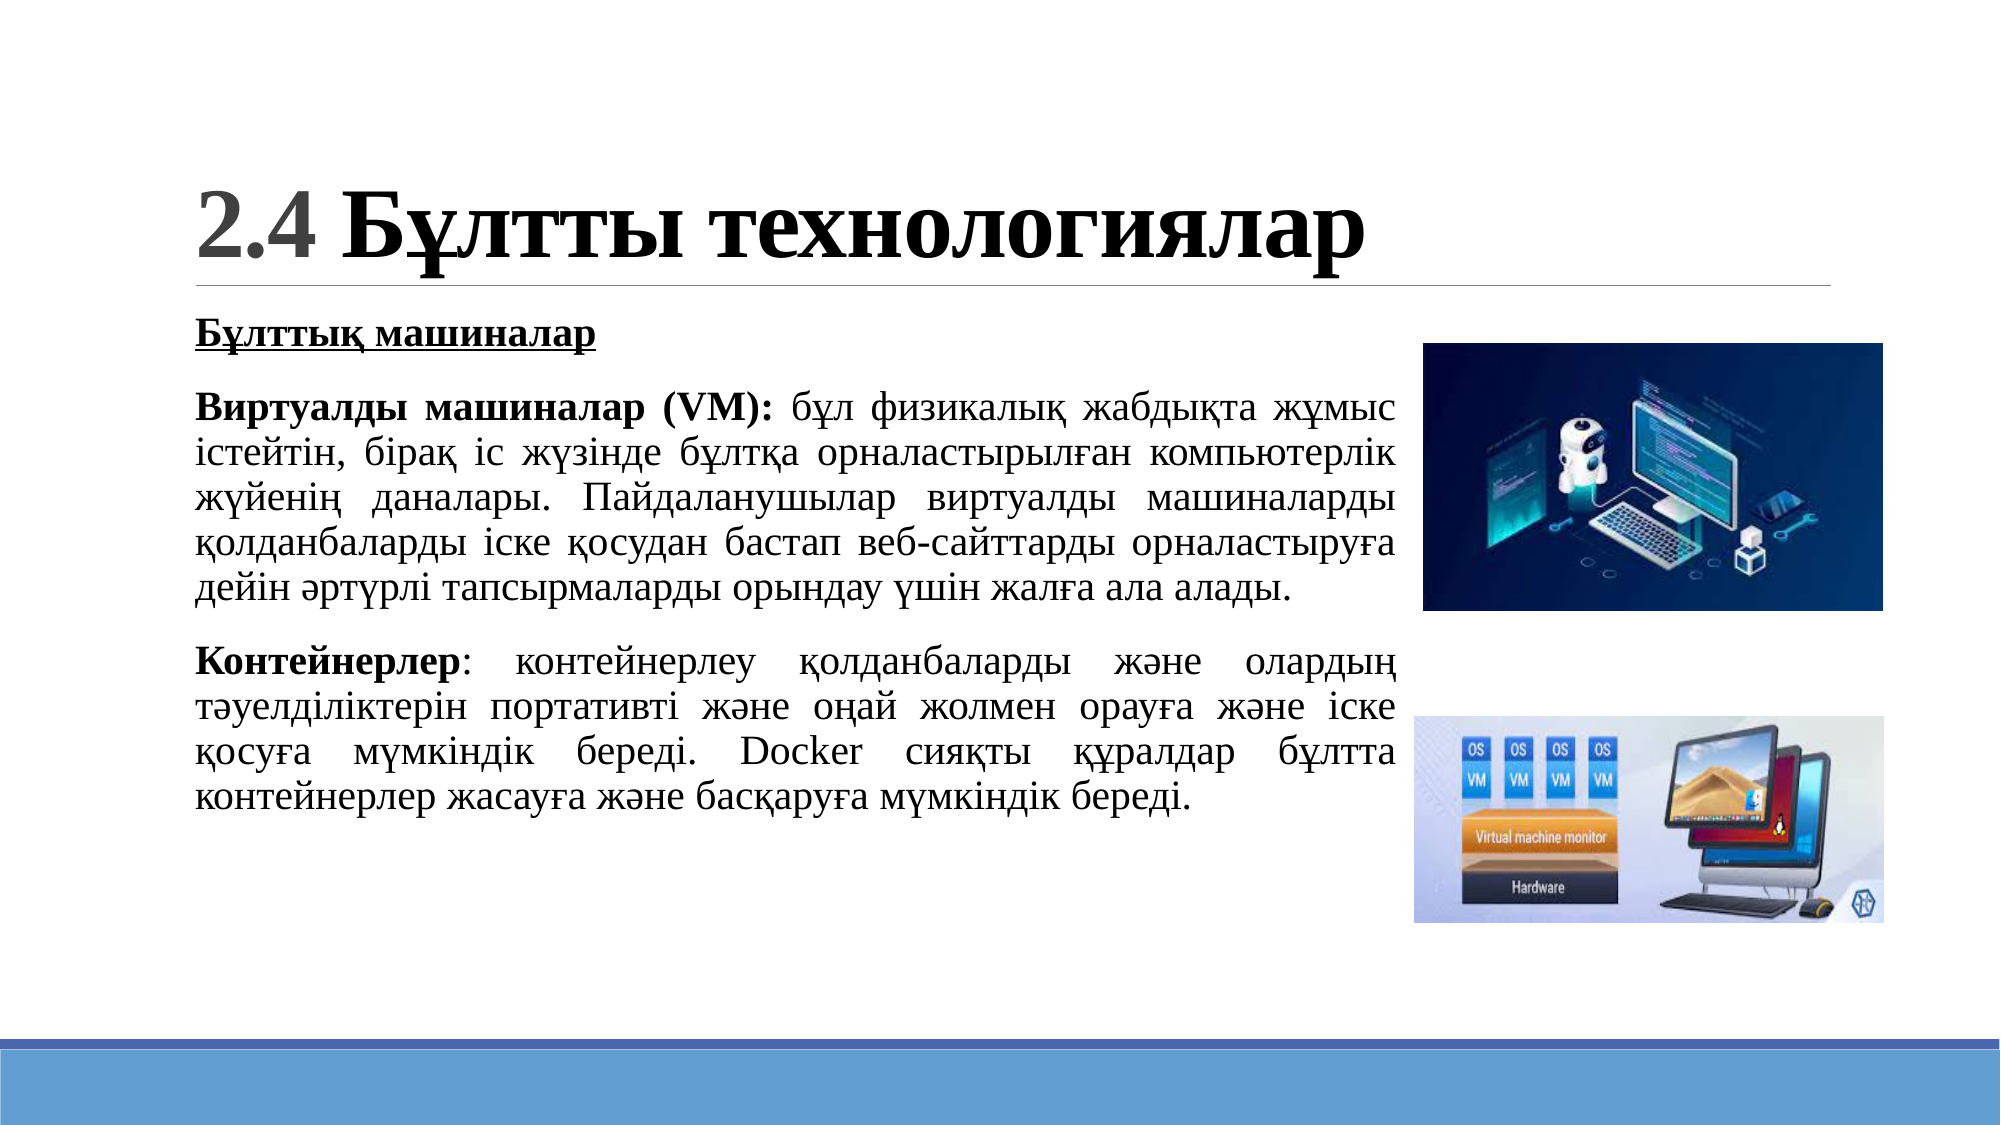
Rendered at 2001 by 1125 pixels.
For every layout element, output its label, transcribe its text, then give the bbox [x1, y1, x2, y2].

picture [1422, 343, 1884, 612]
title 2.4 Бұлтты технологиялар [180, 125, 1830, 285]
picture [1414, 716, 1884, 924]
list Бұлттық машиналар Виртуалды машиналар (VM): бұл физикалық жабдықта жұмыс істейтін, бірақ іс жүзінде бұлтқа орналастырылған компьютерлік жүйенің даналары. Пайдаланушылар виртуалды машиналарды қолданбаларды іске қосудан бастап веб-сайттарды орналастыруға дейін әртүрлі тапсырмаларды орындау үшін жалға ала алады. Контейнерлер: контейнерлеу қолданбаларды және олардың тәуелділіктерін портативті және оңай жолмен орауға және іске қосуға мүмкіндік береді. Docker сияқты құралдар бұлтта контейнерлер жасауға және басқаруға мүмкіндік береді. [180, 302, 1397, 980]
